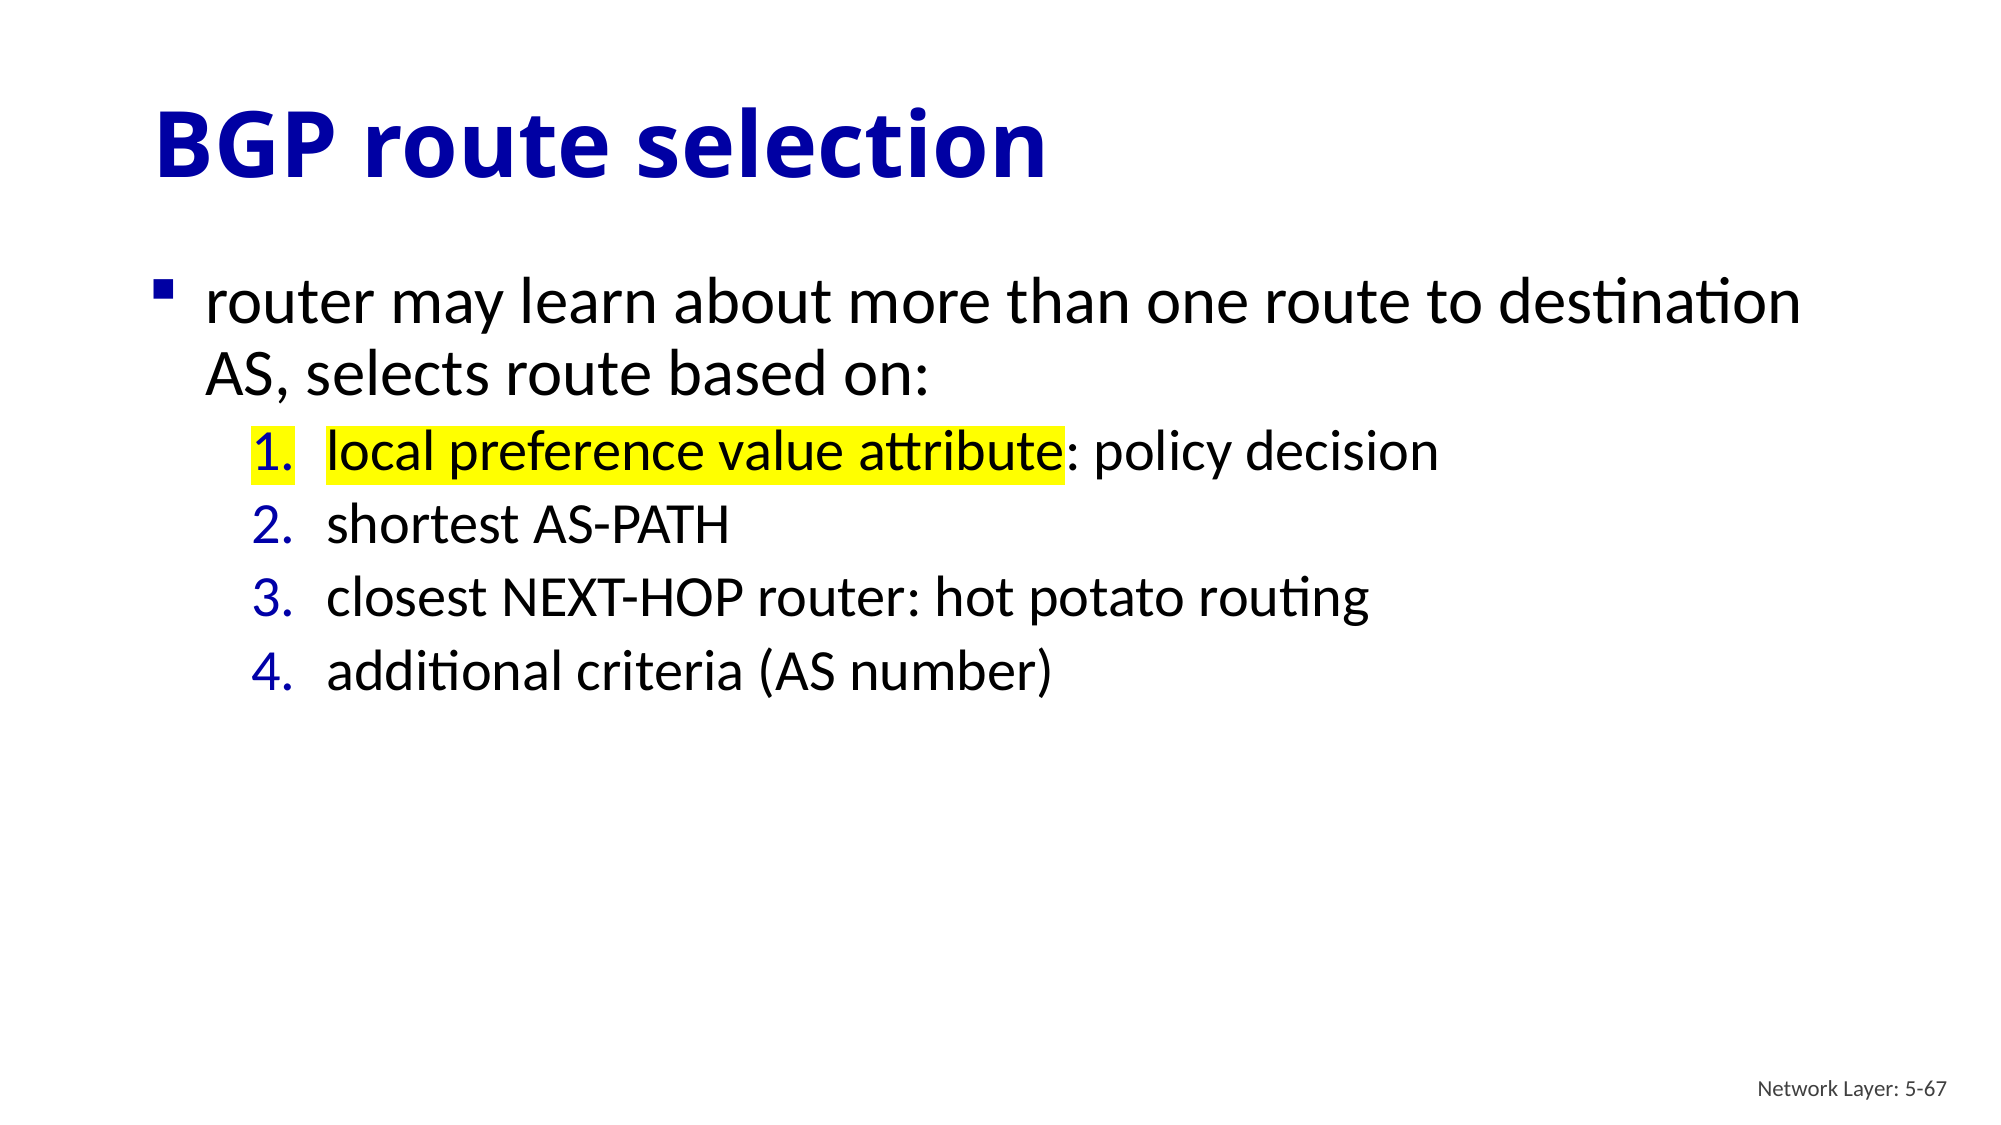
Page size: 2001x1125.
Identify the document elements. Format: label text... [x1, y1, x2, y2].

list router may learn about more than one route to destination AS, selects route based on: local preference value attribute: policy decision shortest AS-PATH closest NEXT-HOP router: hot potato routing additional criteria (AS number) [133, 258, 1859, 972]
slide_number Network Layer: 5-67 [1512, 1056, 1963, 1117]
title BGP route selection [137, 74, 1863, 221]
